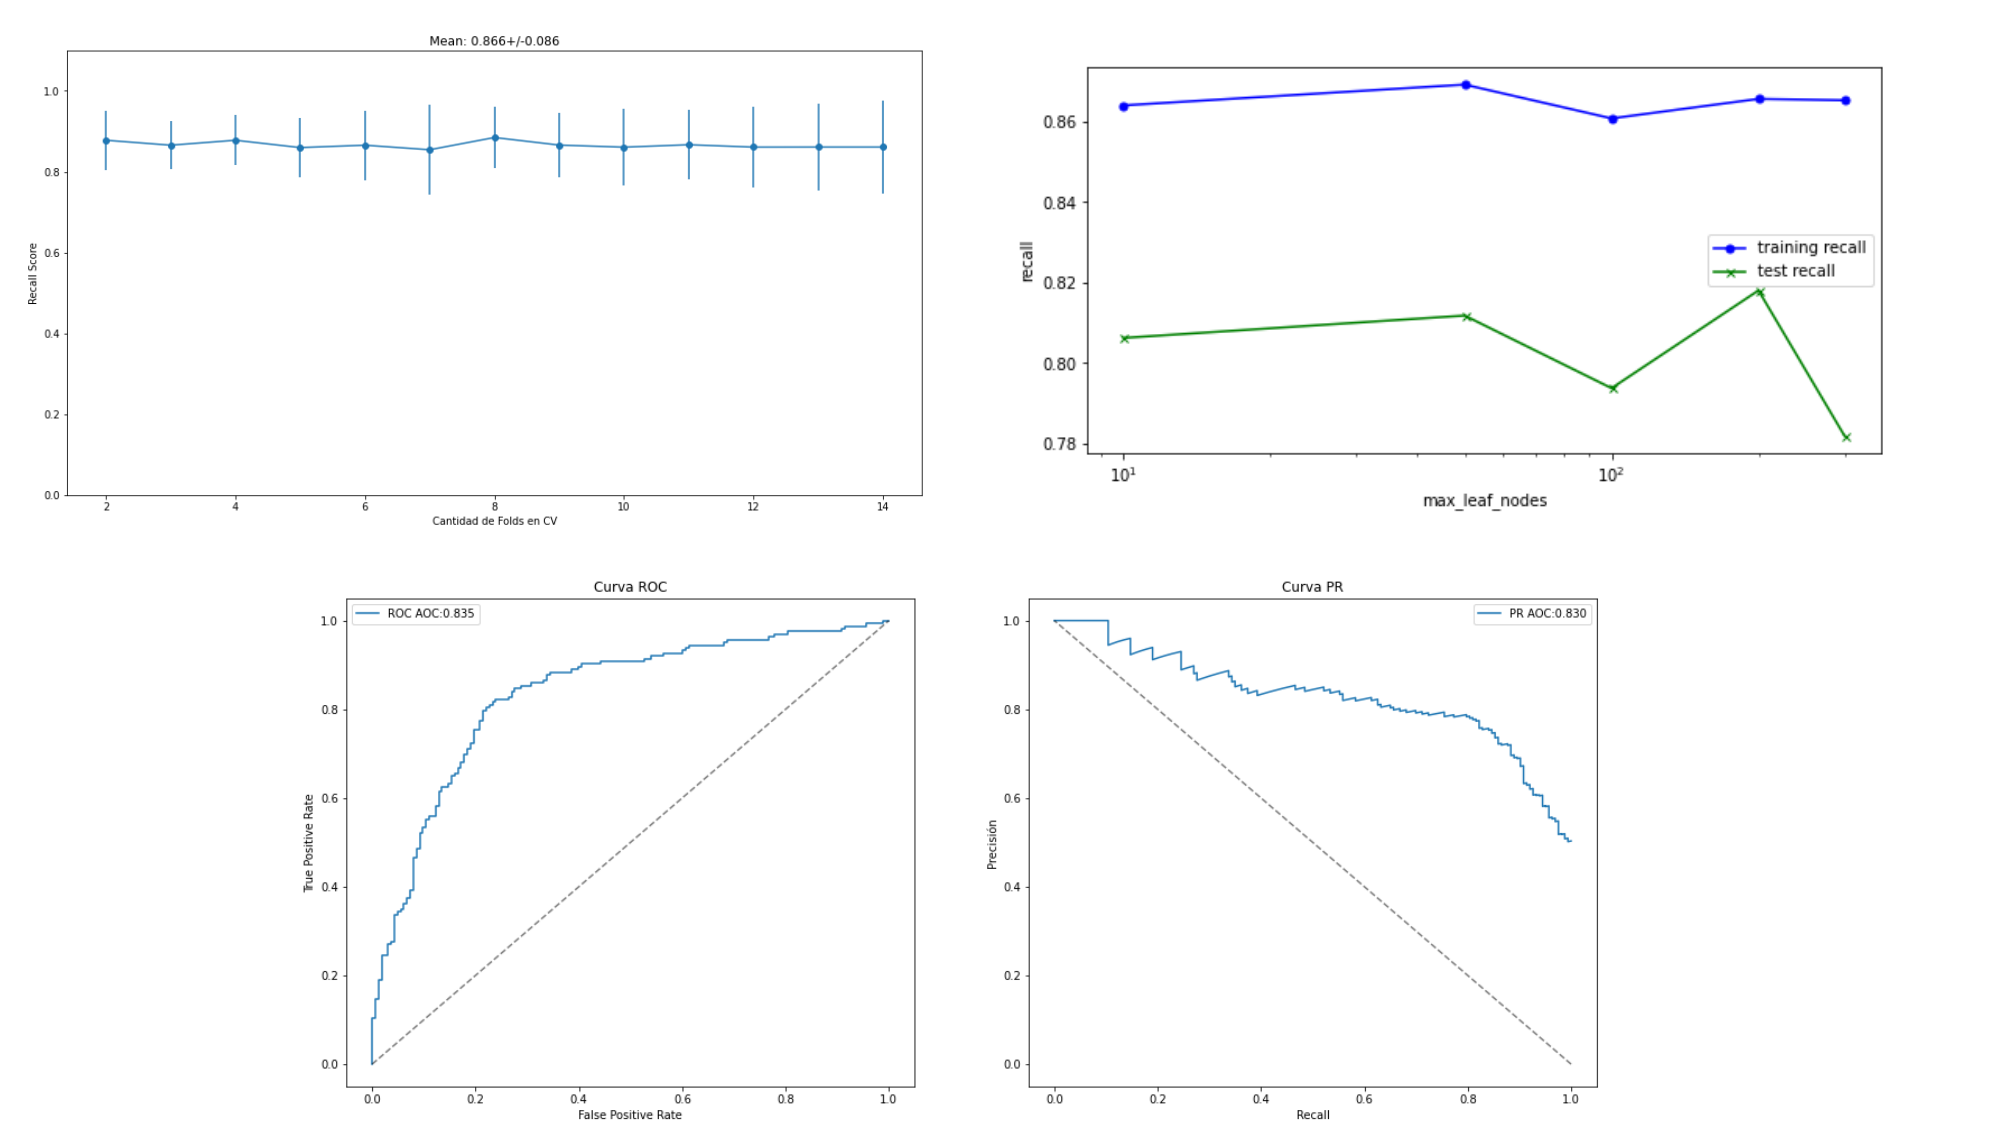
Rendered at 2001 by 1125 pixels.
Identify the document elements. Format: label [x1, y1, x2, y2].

picture [20, 26, 934, 535]
picture [991, 46, 1897, 520]
picture [287, 566, 1607, 1125]
